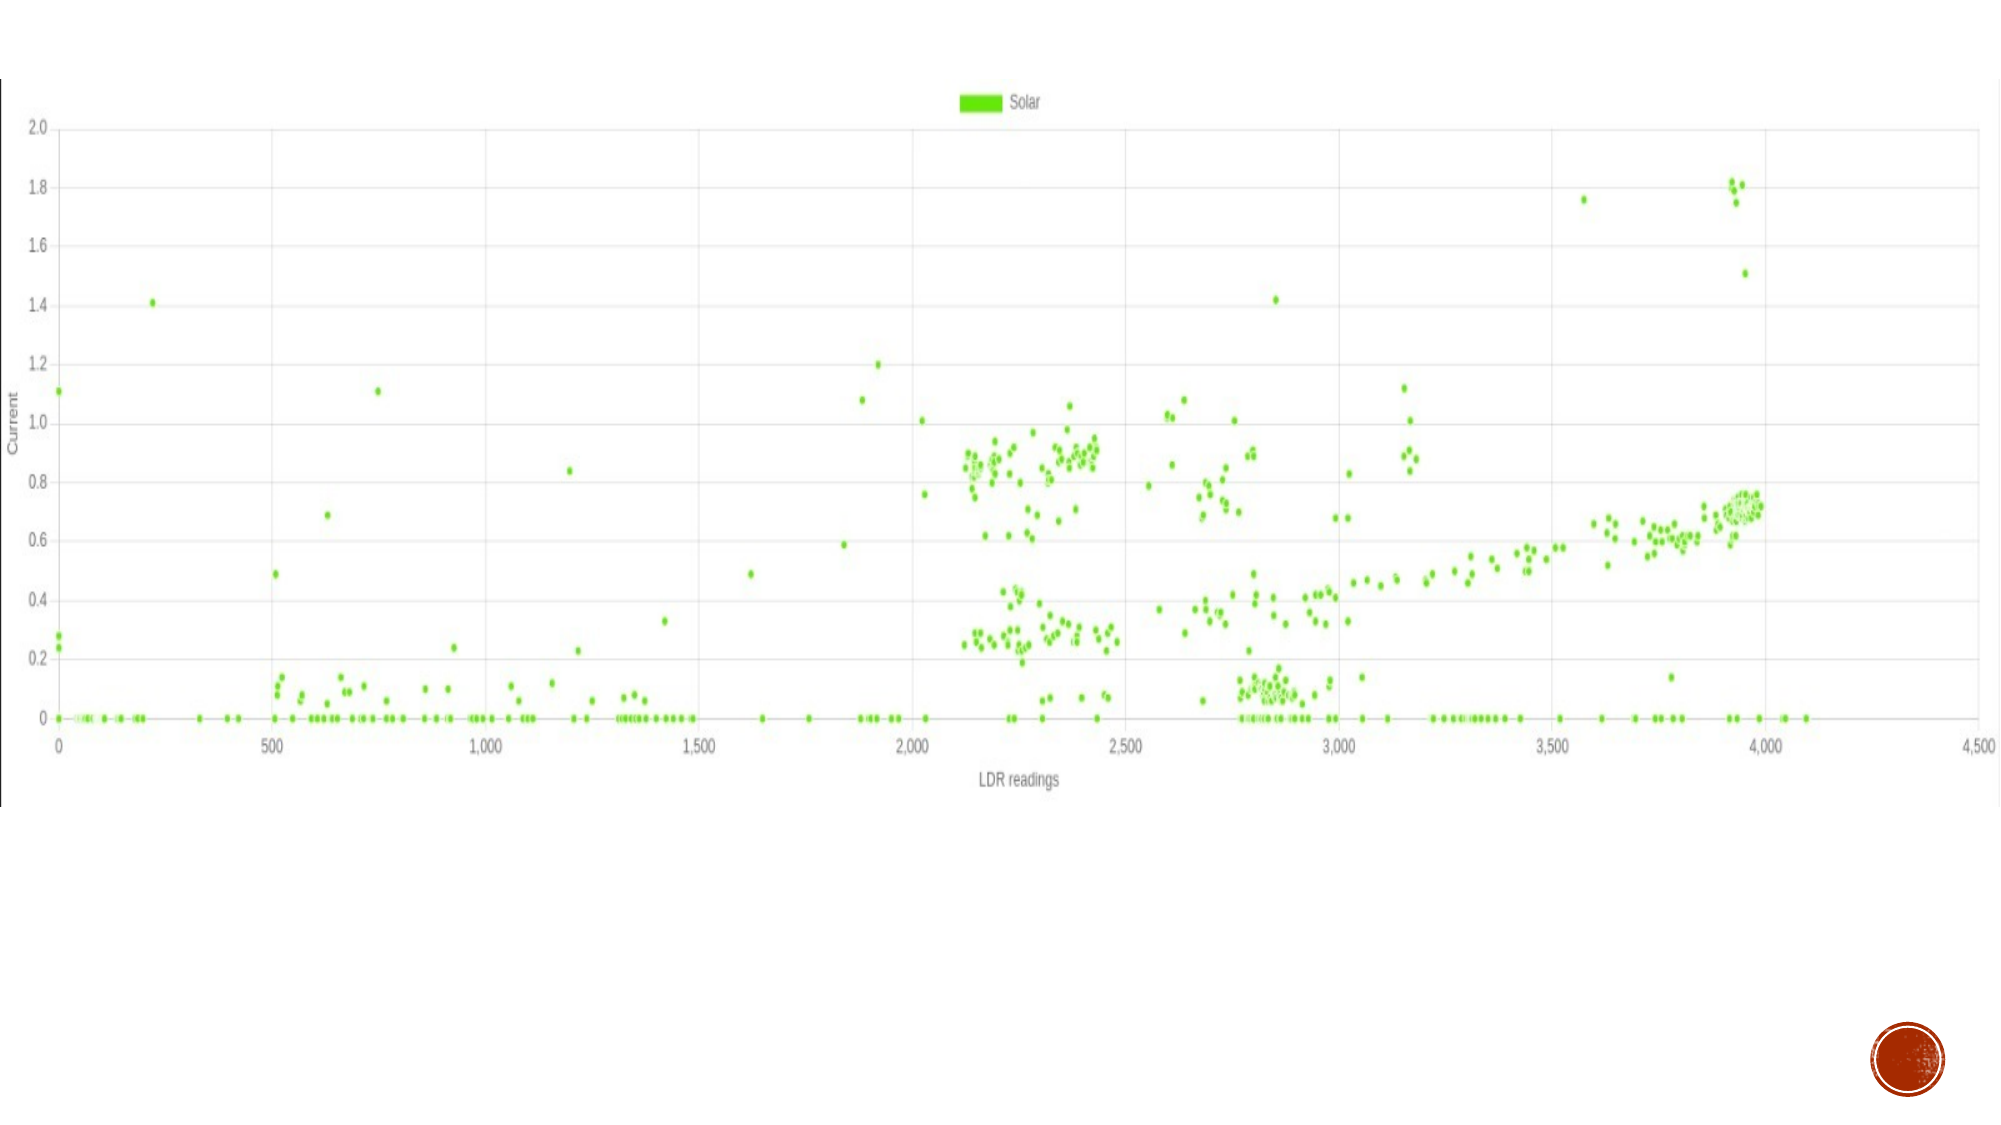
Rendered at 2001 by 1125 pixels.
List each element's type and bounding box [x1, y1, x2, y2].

list [5, 80, 1998, 805]
